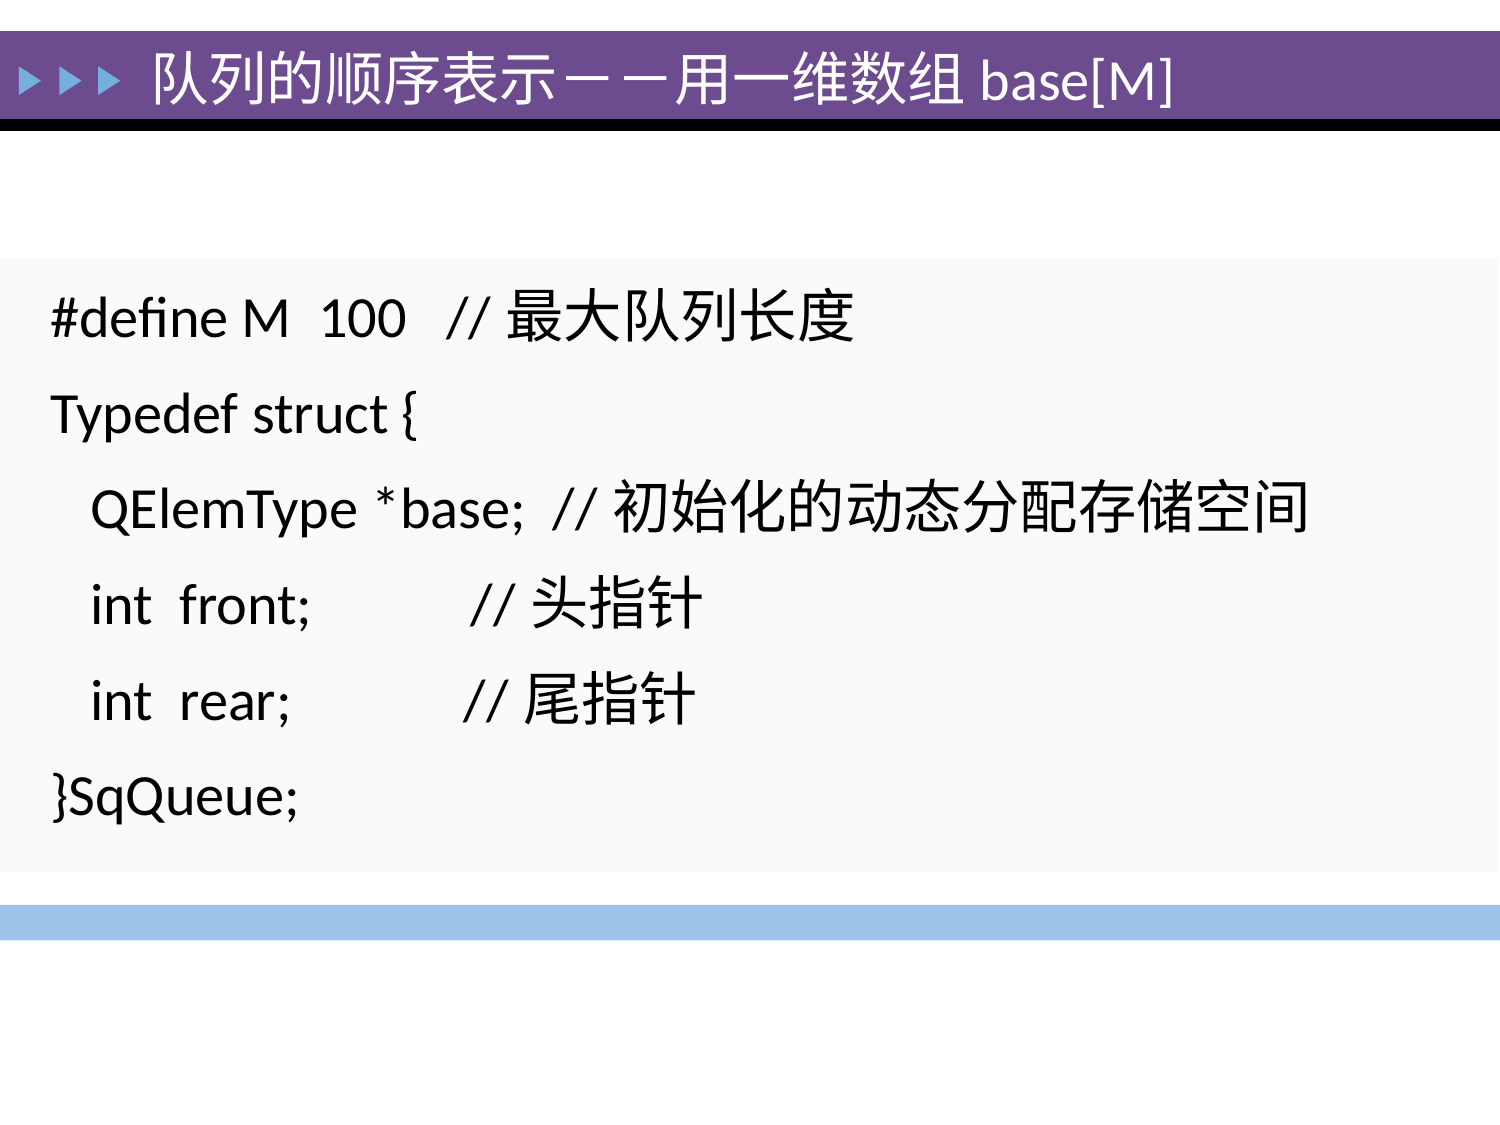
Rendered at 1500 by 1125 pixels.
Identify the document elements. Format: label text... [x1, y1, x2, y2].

text_box 队列的顺序表示－－用一维数组base[M] [135, 28, 1353, 126]
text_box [0, 257, 1500, 941]
